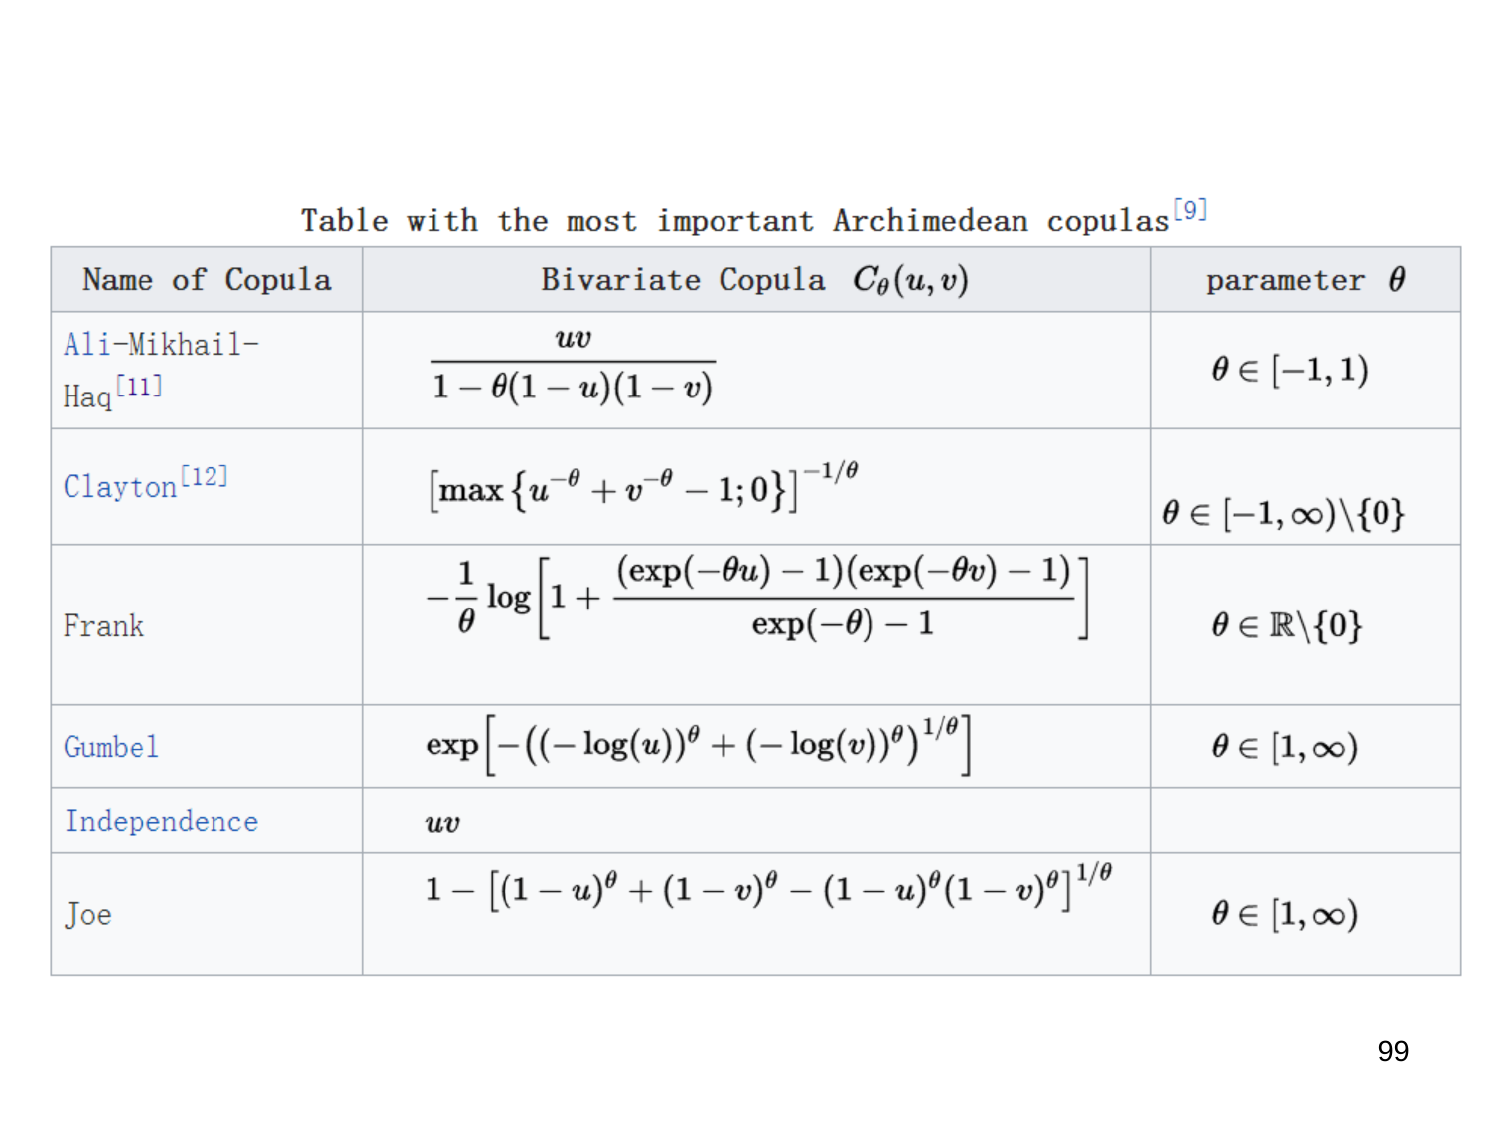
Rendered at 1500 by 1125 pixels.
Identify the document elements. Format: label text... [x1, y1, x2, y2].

picture [41, 195, 1471, 987]
slide_number 99 [1074, 1024, 1425, 1103]
